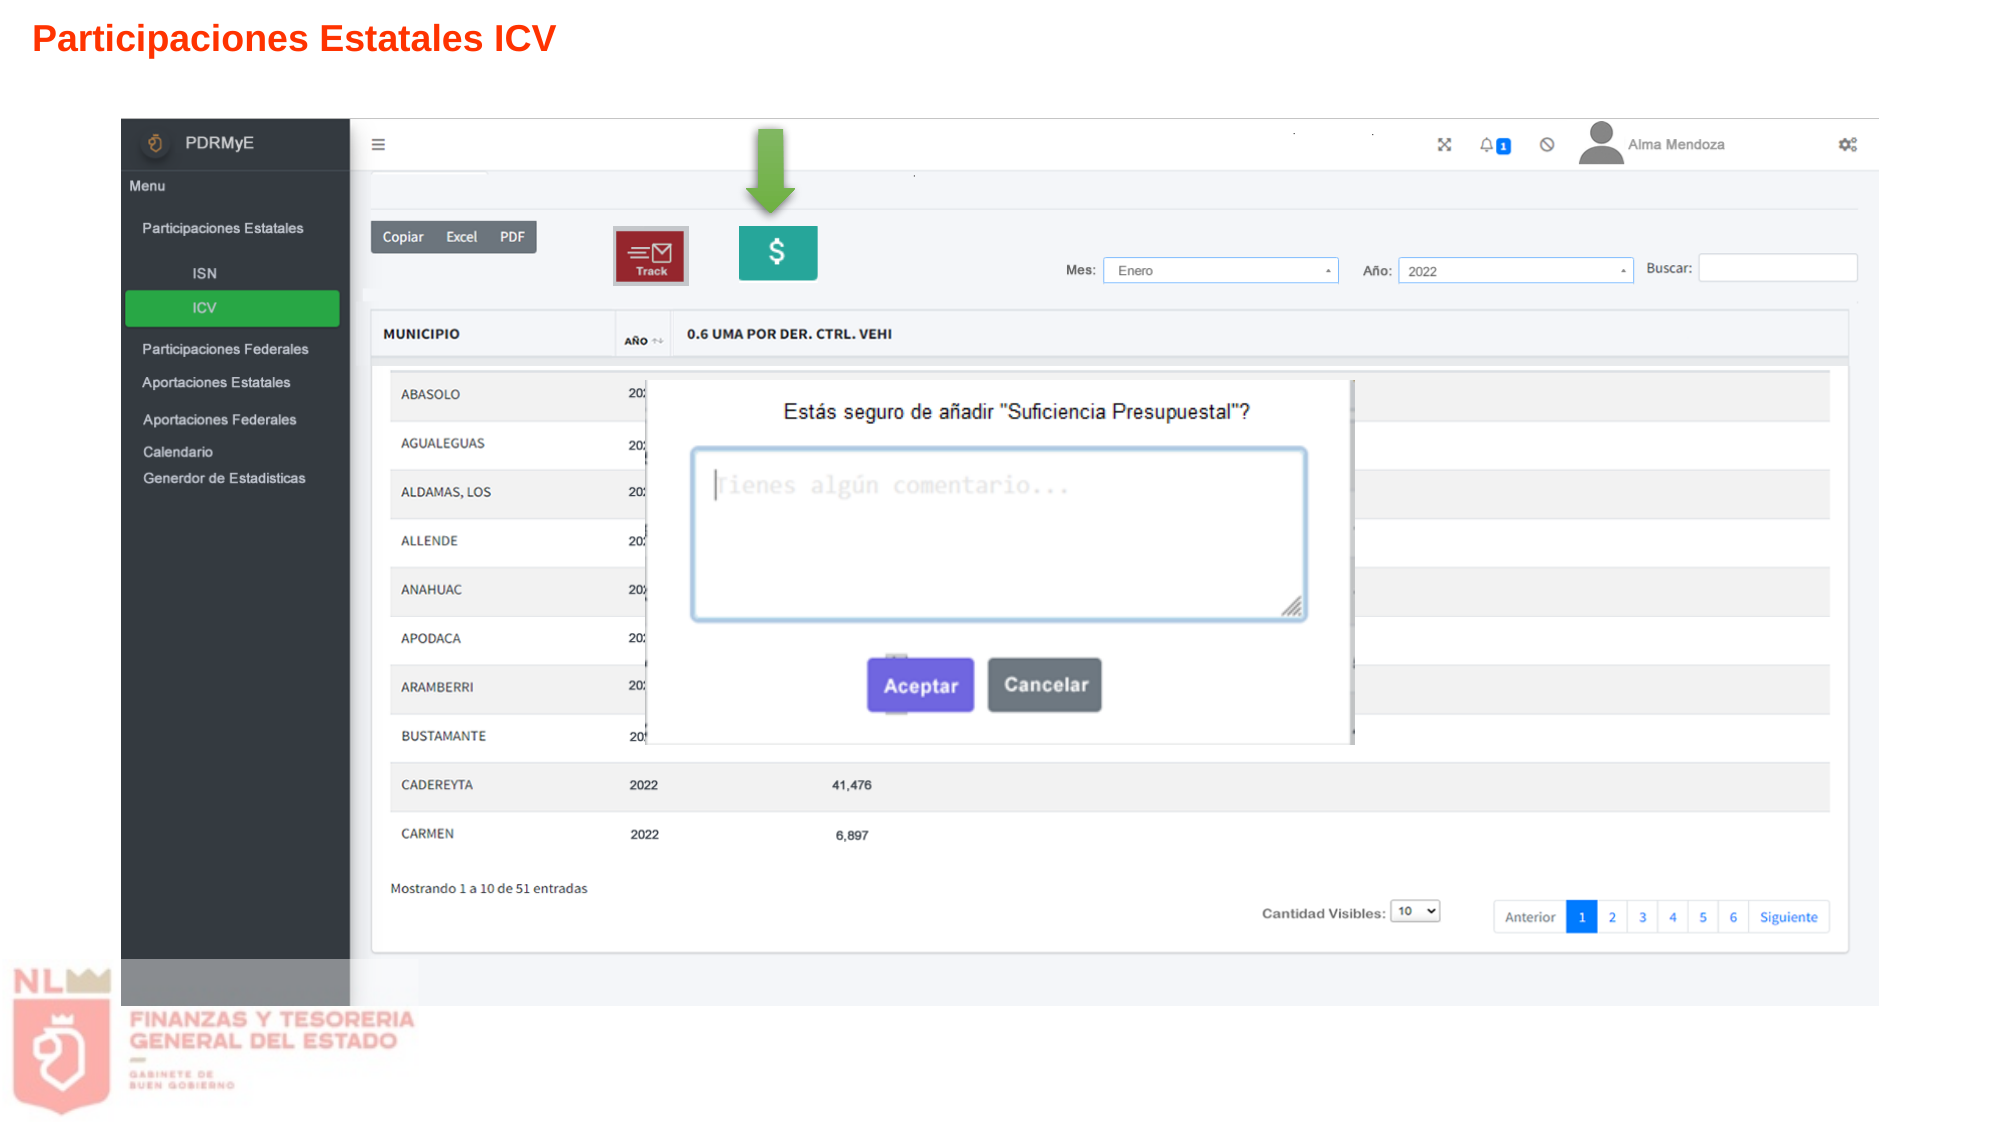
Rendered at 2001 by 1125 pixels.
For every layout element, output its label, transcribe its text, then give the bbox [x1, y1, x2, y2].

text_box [121, 119, 1879, 1006]
picture [613, 226, 689, 286]
picture [738, 226, 818, 283]
text_box [2, 958, 420, 1123]
text_box Participaciones Estatales ICV [17, 6, 821, 67]
picture [645, 380, 1355, 745]
